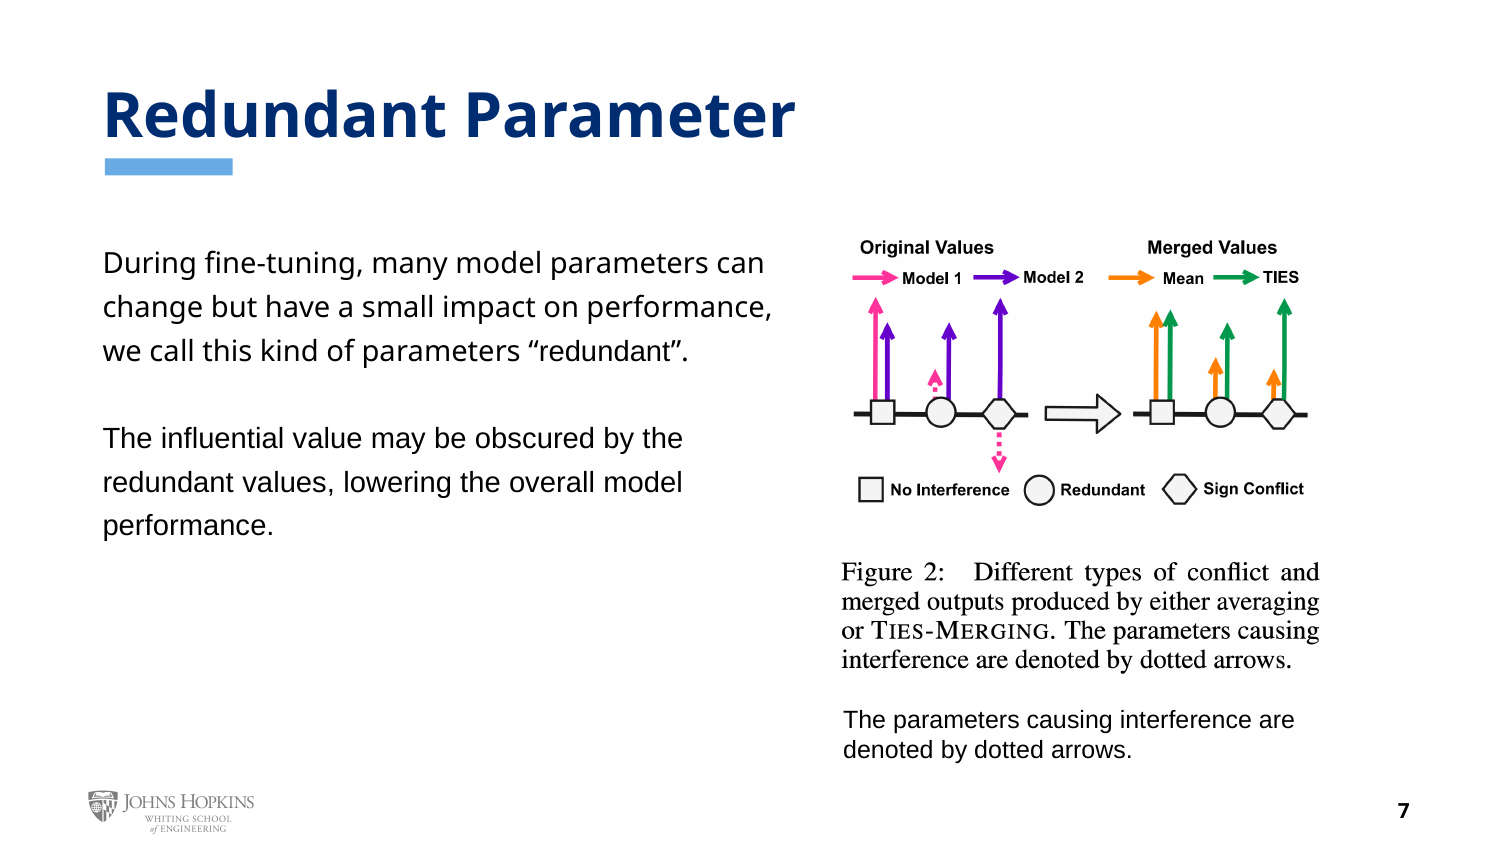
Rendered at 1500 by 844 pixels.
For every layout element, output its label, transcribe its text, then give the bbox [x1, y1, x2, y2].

title Redundant Parameter [87, 17, 1414, 159]
picture [832, 227, 1329, 678]
text_box The parameters causing interference are denoted by dotted arrows. [828, 688, 1333, 766]
list During fine-tuning, many model parameters can change but have a small impact on performance, we call this kind of parameters “redundant”. The influential value may be obscured by the redundant values, lowering the overall model performance. [87, 228, 813, 733]
